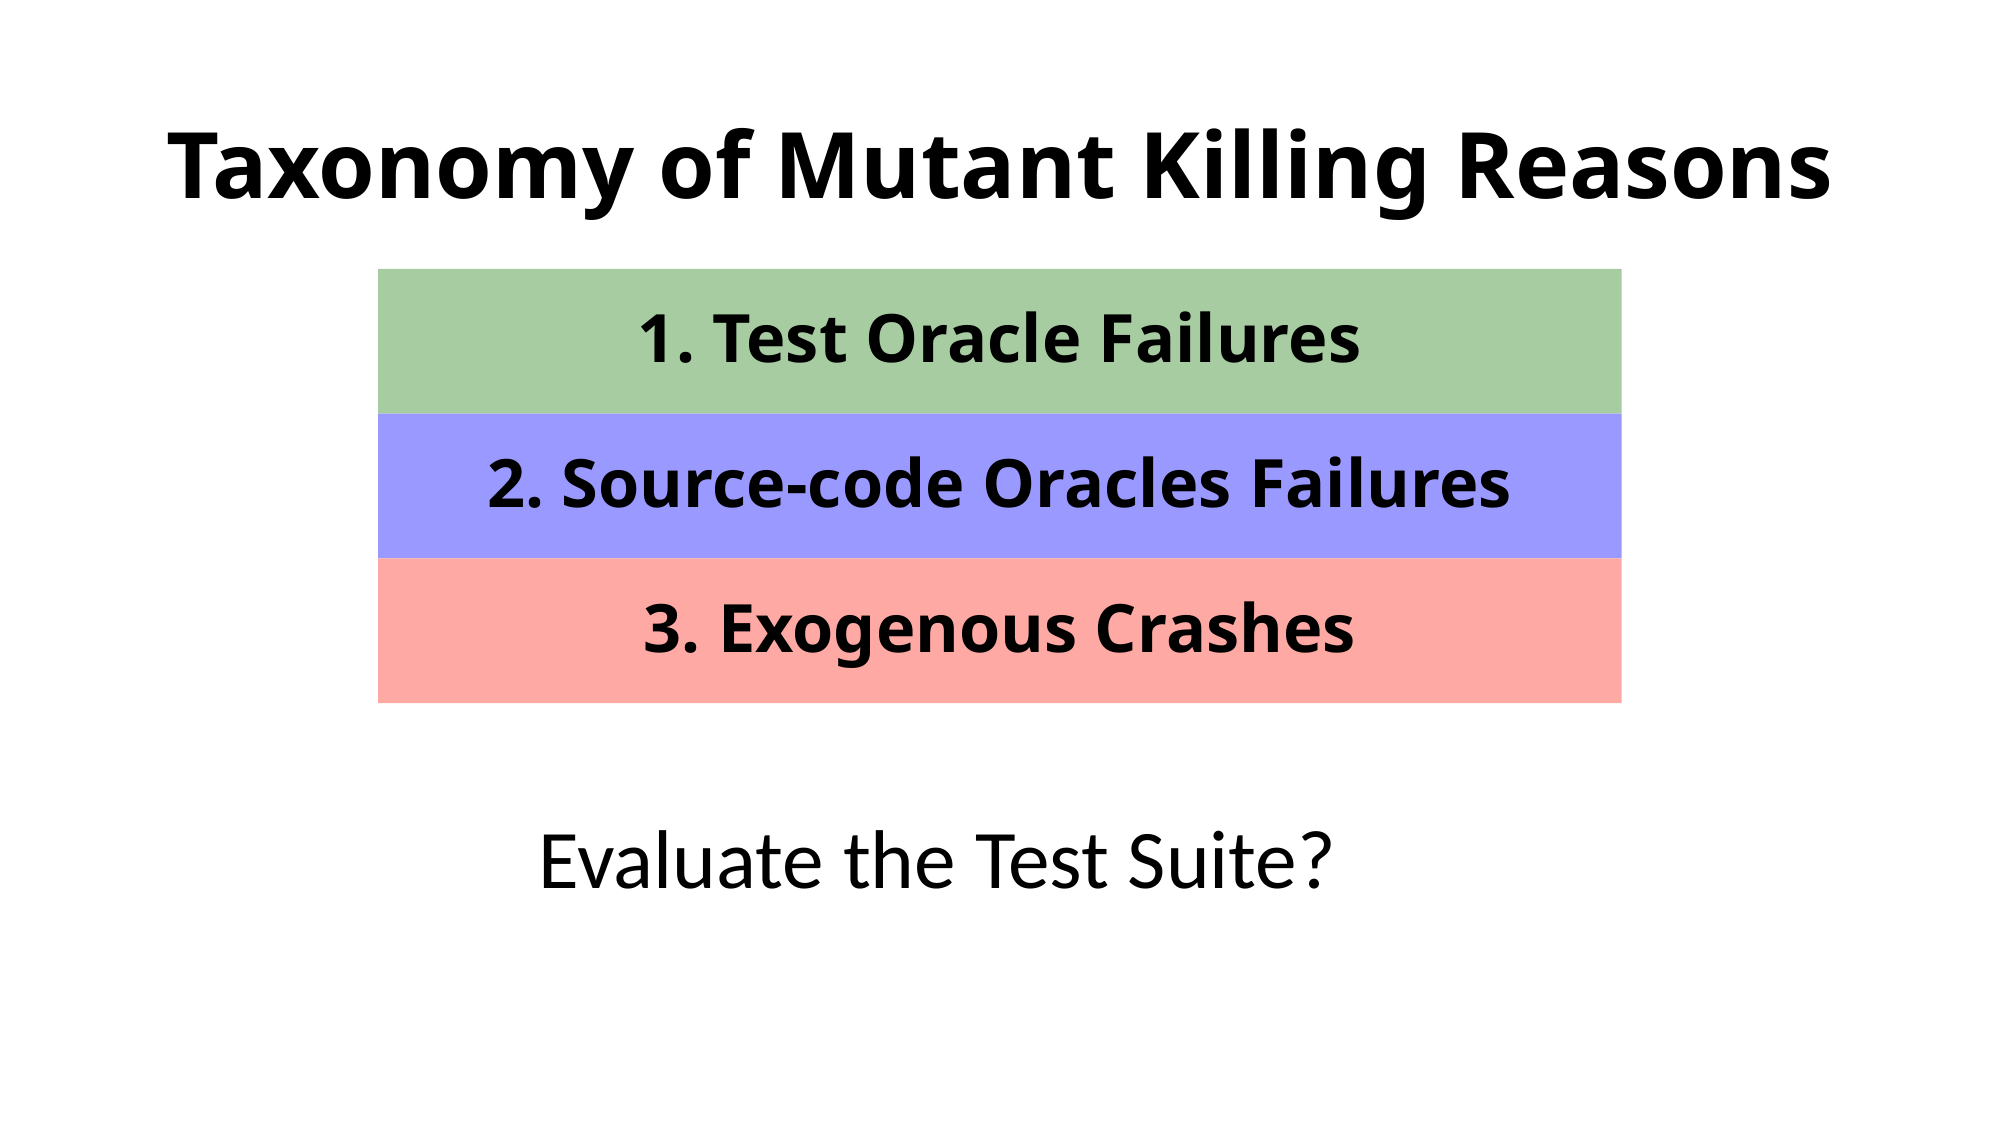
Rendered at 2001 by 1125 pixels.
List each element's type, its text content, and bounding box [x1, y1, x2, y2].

text_box 1. Test Oracle Failures [378, 268, 1622, 413]
text_box 3. Exogenous Crashes [378, 558, 1622, 704]
text_box Evaluate the Test Suite? [524, 797, 1476, 913]
text_box 2. Source-code Oracles Failures [378, 413, 1622, 558]
title Taxonomy of Mutant Killing Reasons [137, 59, 1863, 278]
